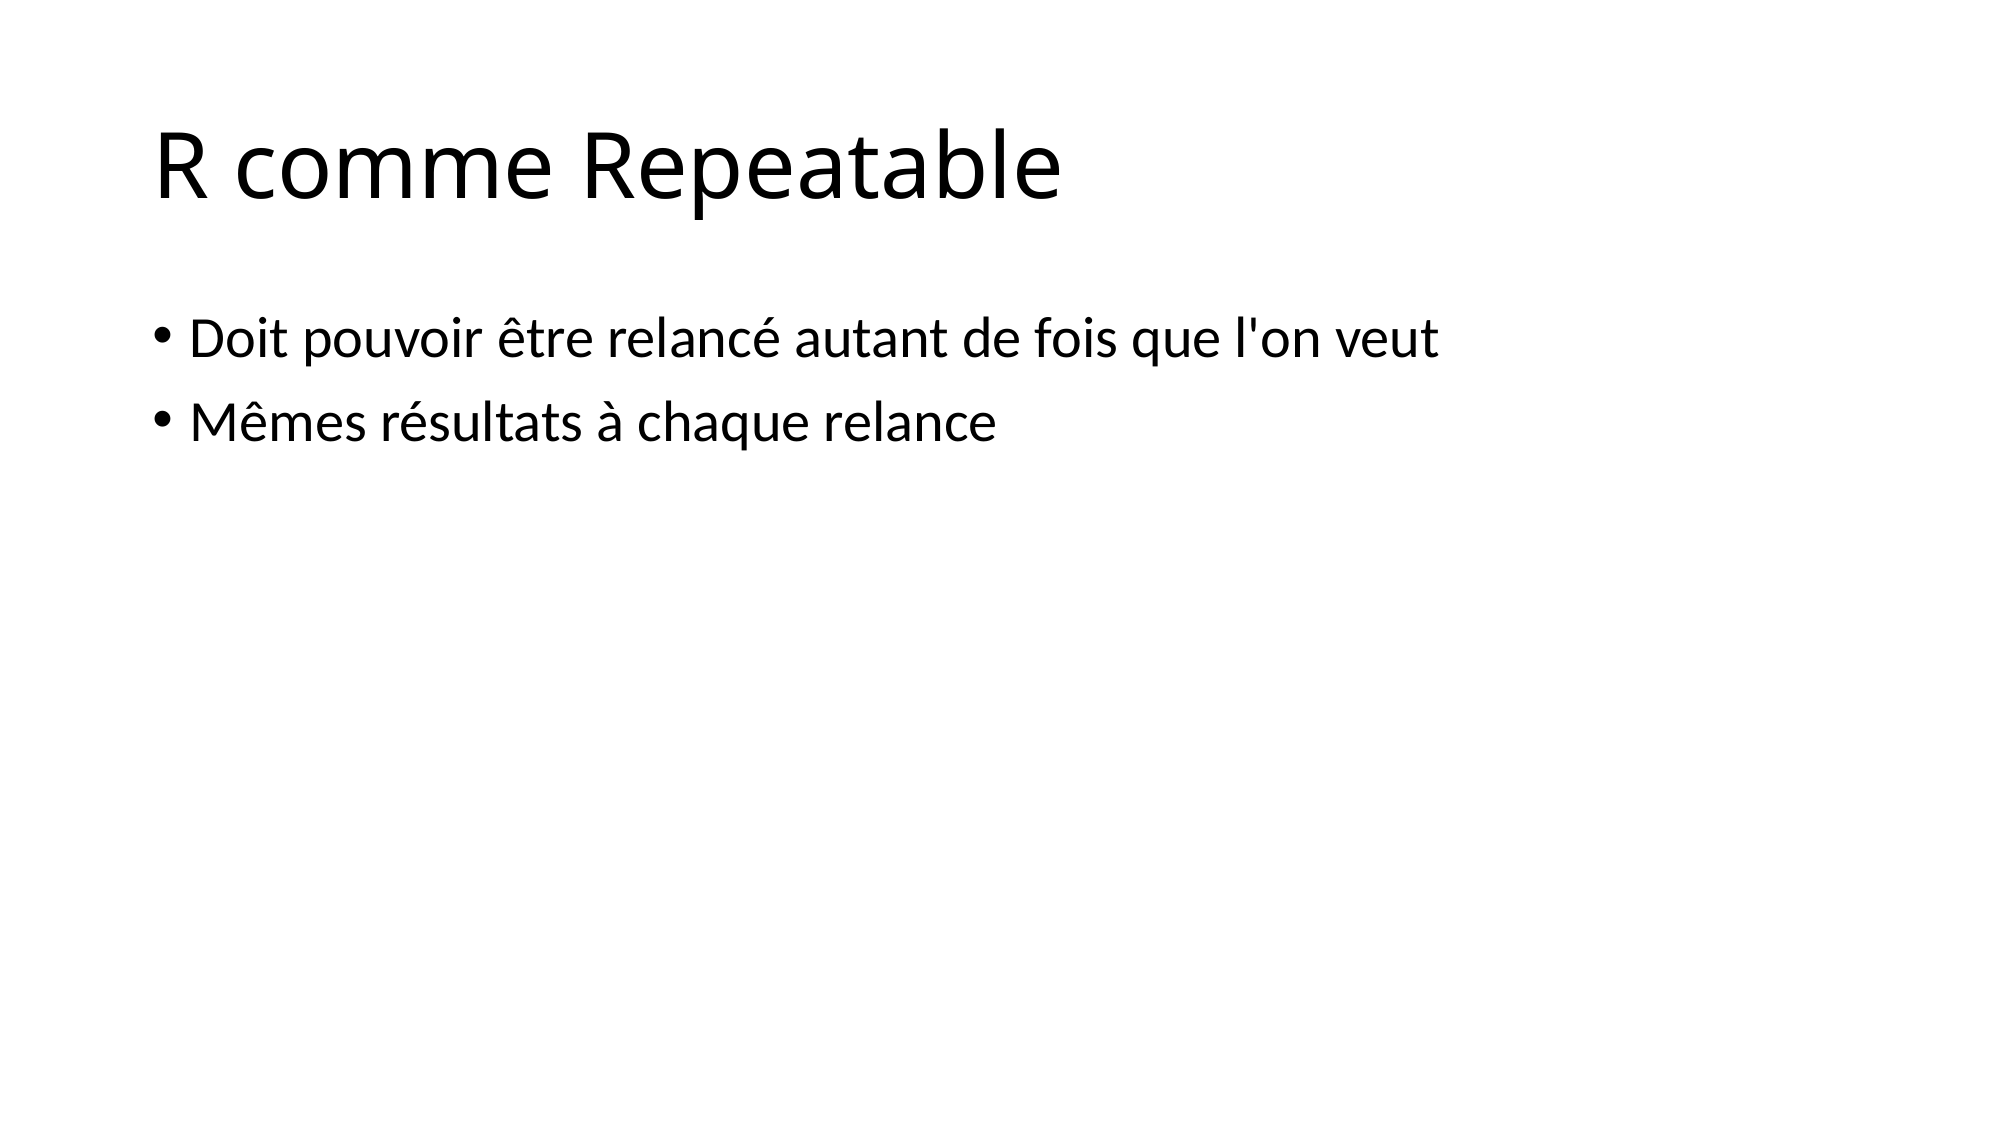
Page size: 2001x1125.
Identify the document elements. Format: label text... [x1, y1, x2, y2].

list Doit pouvoir être relancé autant de fois que l'on veut Mêmes résultats à chaque relance [137, 299, 1863, 1014]
title R comme Repeatable [137, 59, 1863, 278]
